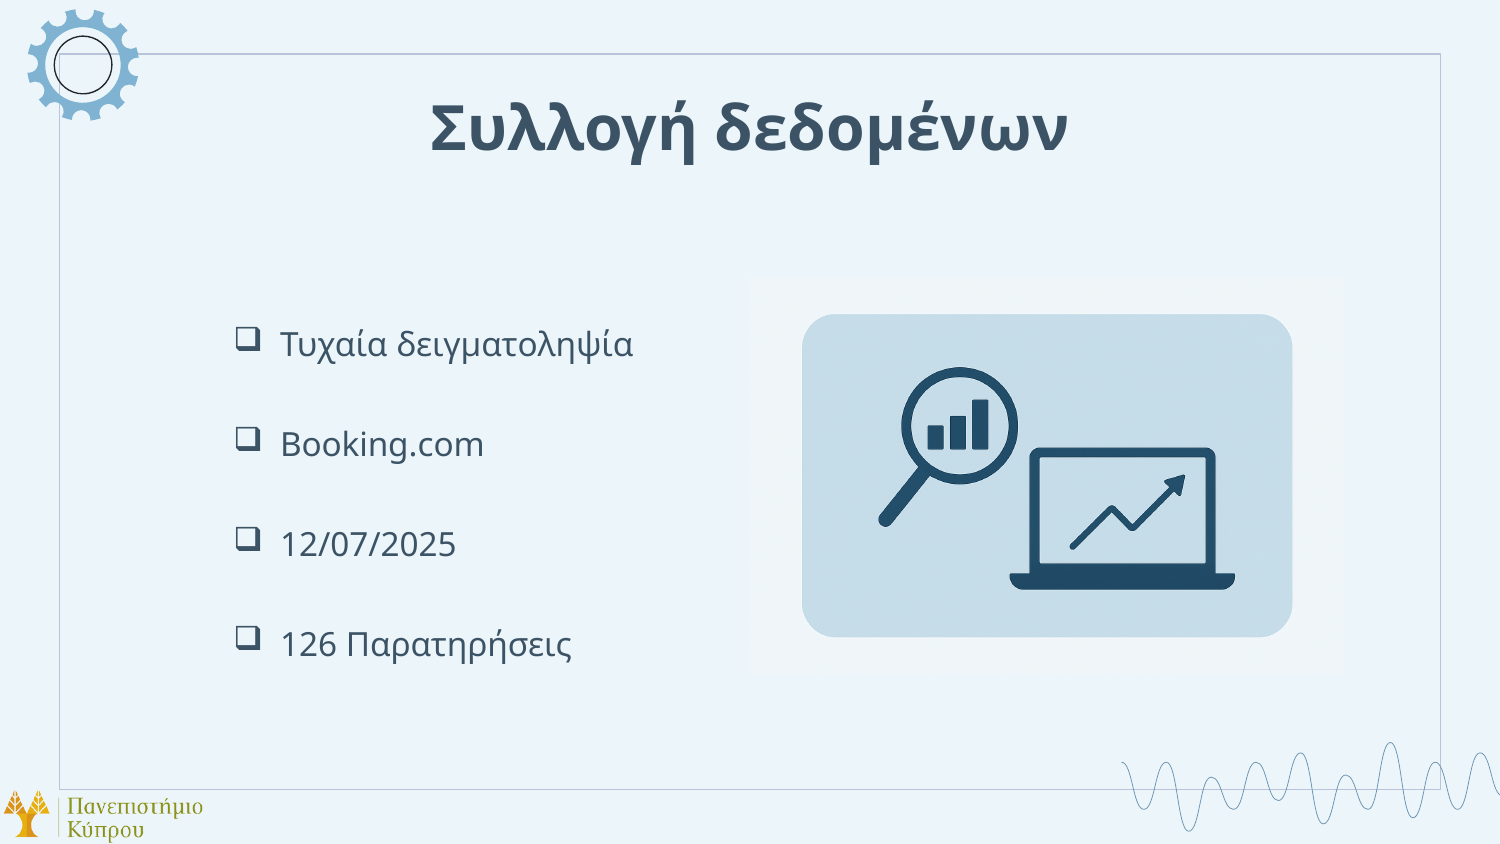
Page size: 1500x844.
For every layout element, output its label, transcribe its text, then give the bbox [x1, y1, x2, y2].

picture [0, 786, 207, 844]
subtitle Τυχαία δειγματοληψία Booking.com 12/07/2025 126 Παρατηρήσεις [218, 248, 923, 626]
title Συλλογή δεδομένων [118, 72, 1383, 167]
picture [749, 277, 1344, 674]
